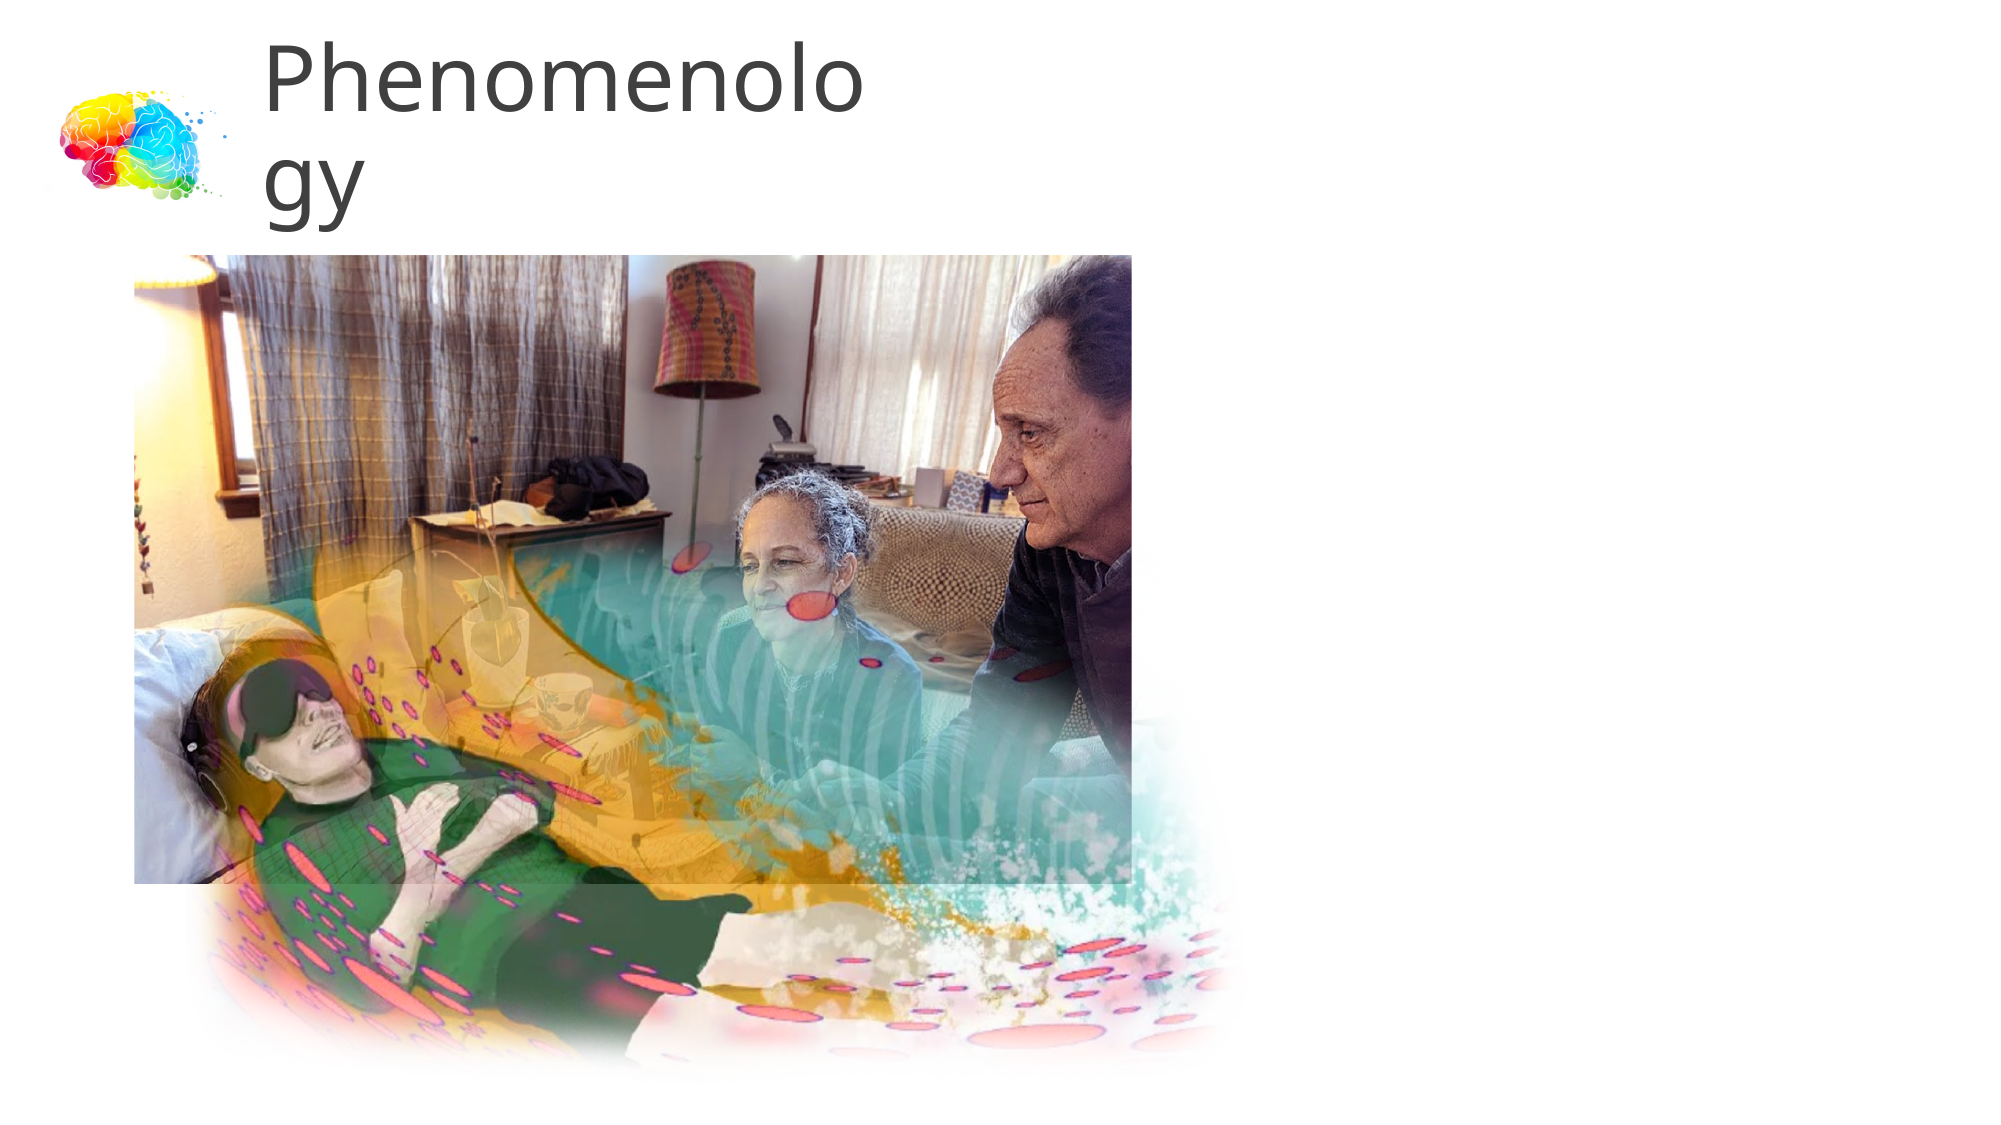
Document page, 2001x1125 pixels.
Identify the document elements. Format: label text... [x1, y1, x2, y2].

text_box Phenomenology [246, 59, 897, 131]
picture [0, 37, 1320, 1125]
text_box [246, 131, 911, 255]
